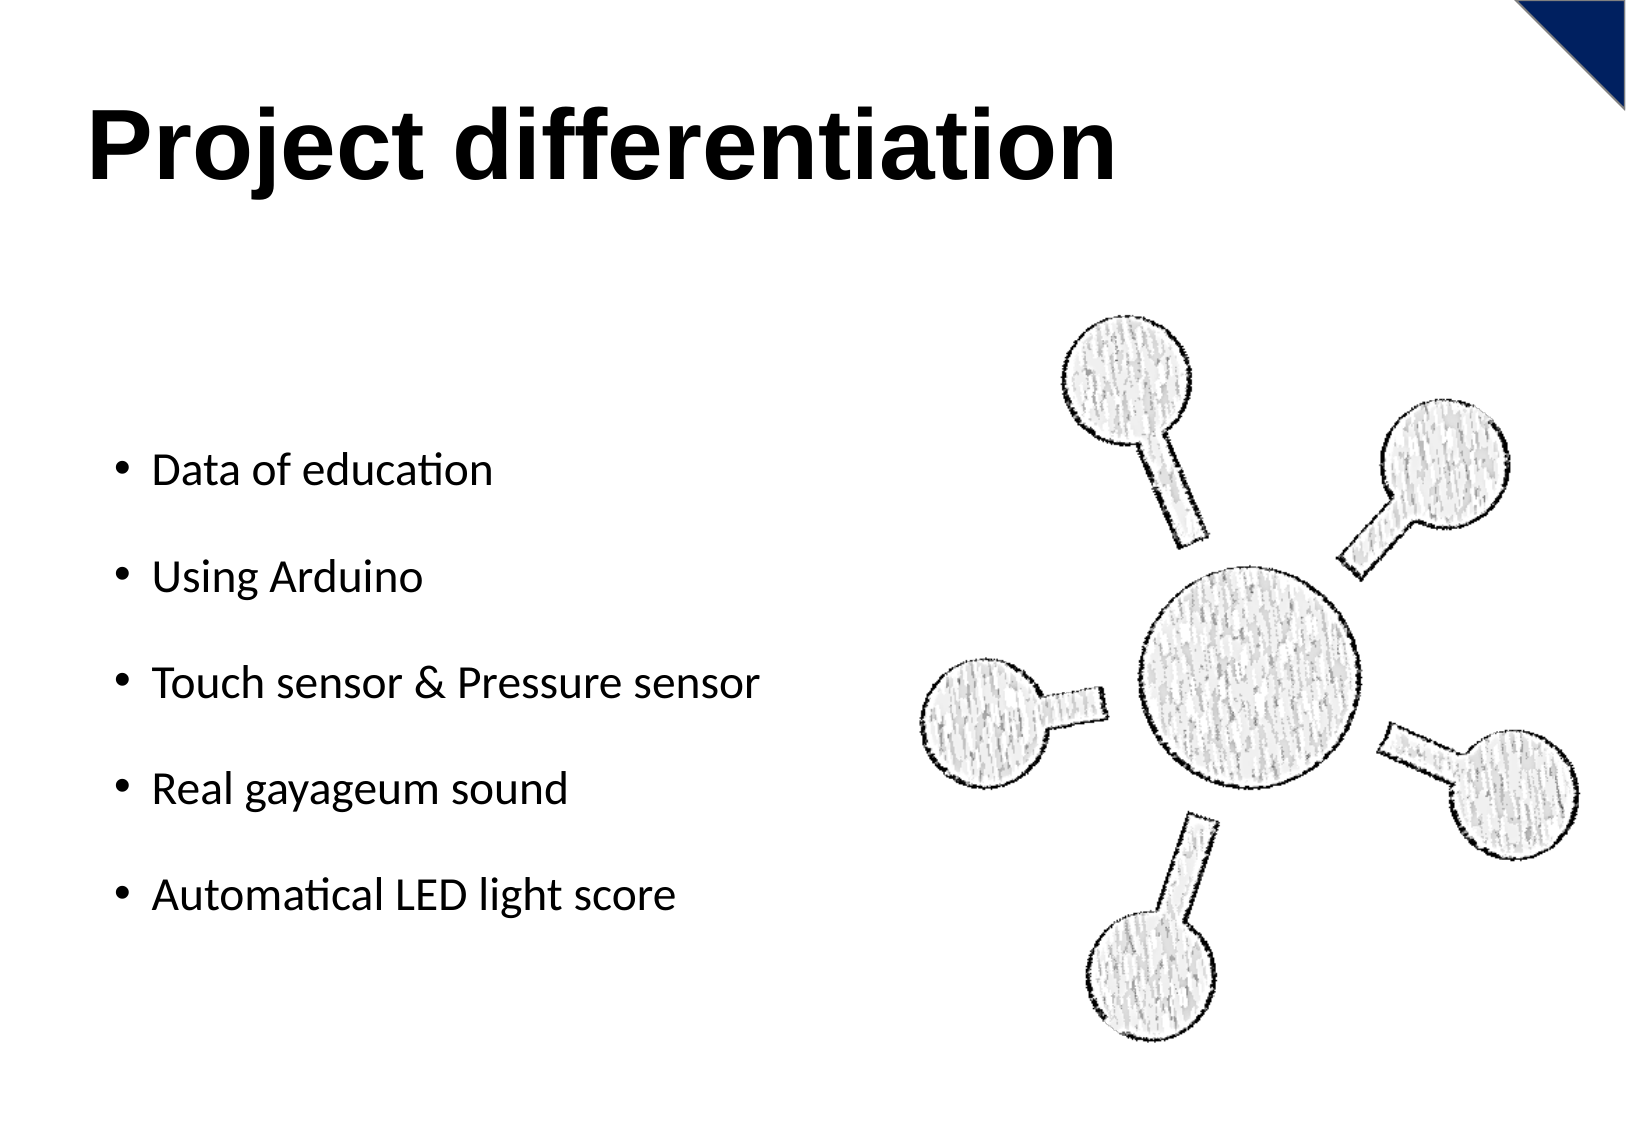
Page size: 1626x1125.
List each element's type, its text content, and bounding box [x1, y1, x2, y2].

text_box Project differentiation [71, 40, 1554, 254]
picture [891, 326, 1625, 1041]
text_box [25, 0, 1441, 1125]
